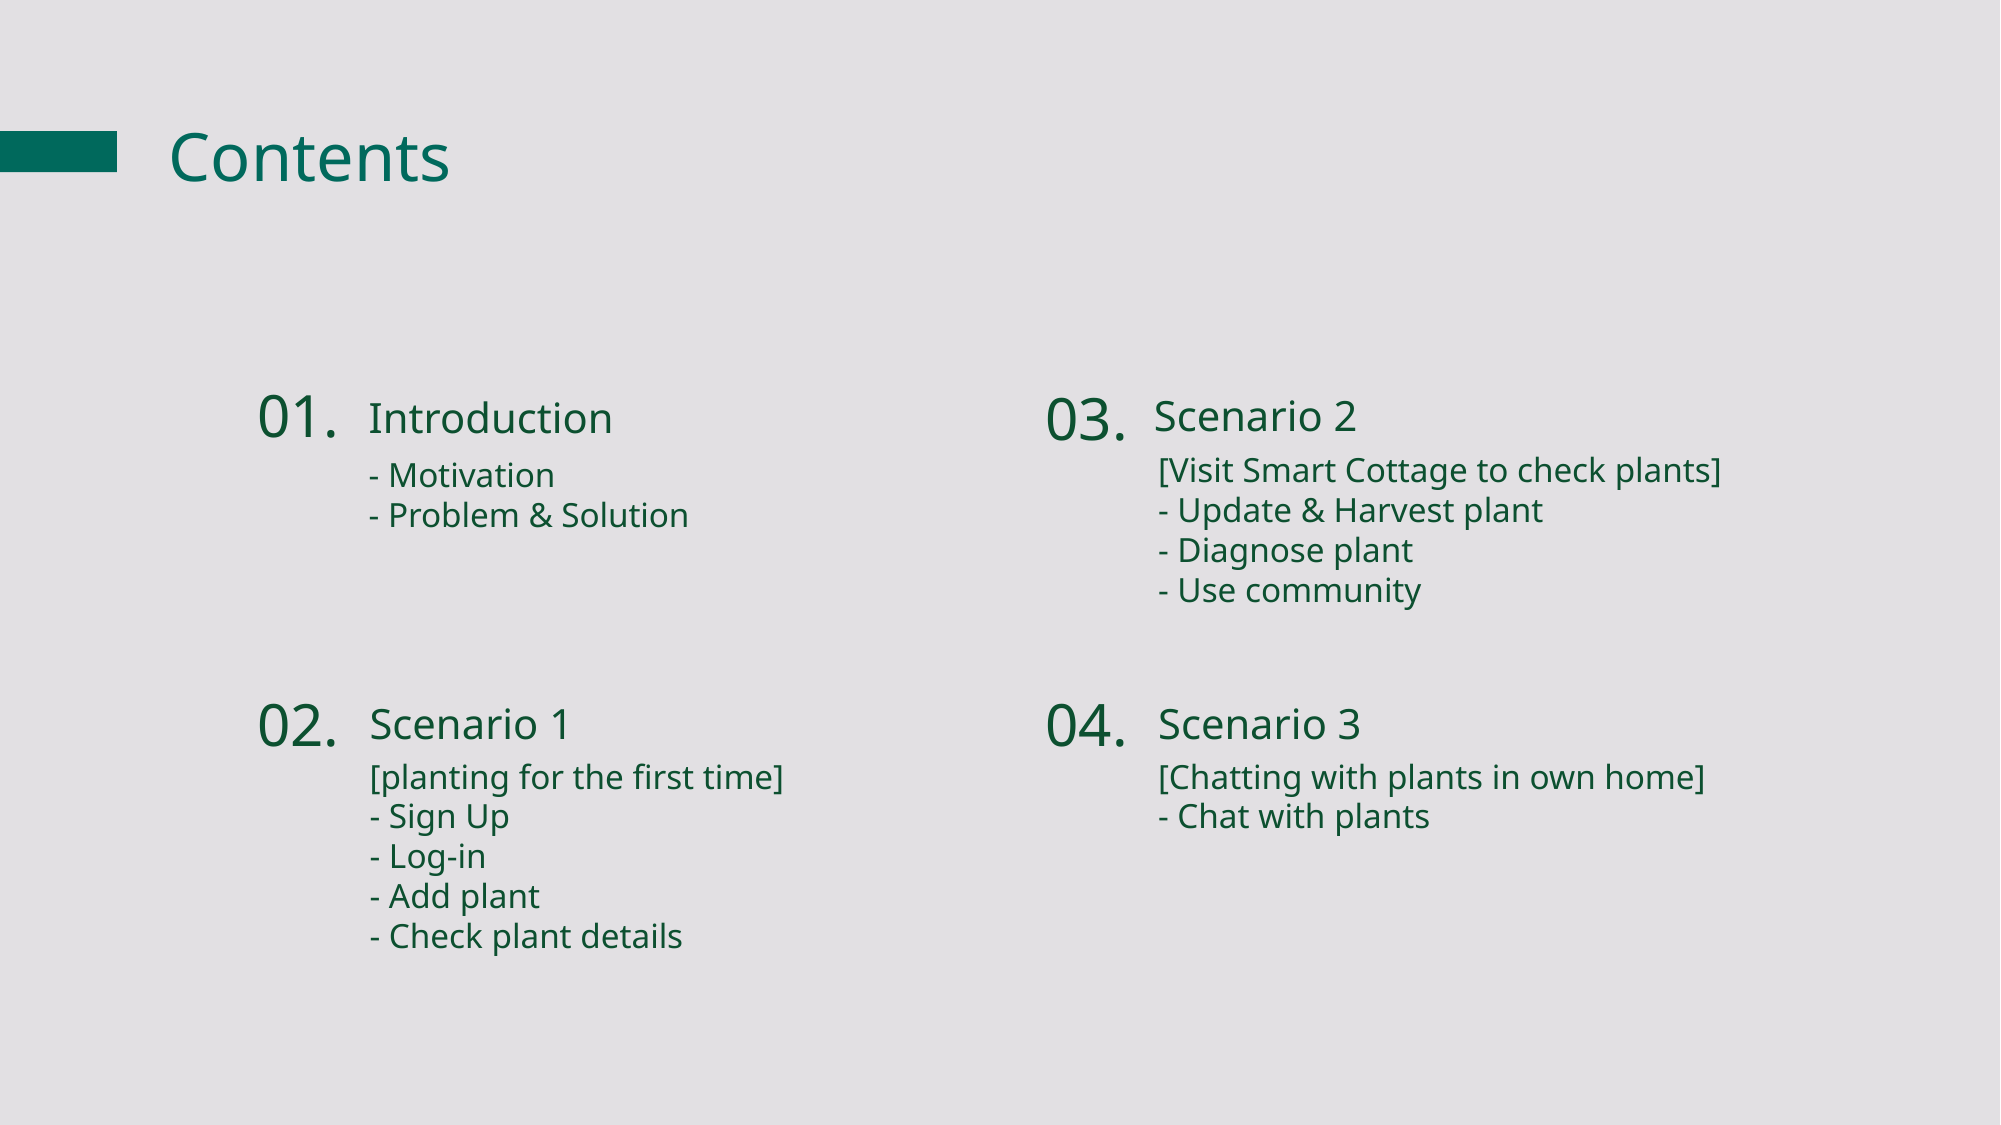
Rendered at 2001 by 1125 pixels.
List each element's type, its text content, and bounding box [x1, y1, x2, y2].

text_box 03. [1030, 374, 1167, 459]
text_box 02. [242, 680, 379, 766]
text_box Scenario 1 [354, 690, 973, 756]
text_box [planting for the first time] - Sign Up - Log-in - Add plant - Check plant details [354, 756, 969, 963]
text_box Introduction [353, 384, 972, 449]
text_box 04. [1030, 680, 1167, 766]
text_box Scenario 3 [1143, 690, 1761, 756]
text_box - Motivation - Problem & Solution [353, 449, 968, 542]
text_box [Chatting with plants in own home] - Chat with plants [1143, 756, 1757, 843]
text_box 01. [242, 372, 379, 457]
text_box [0, 130, 118, 173]
text_box Contents [141, 107, 480, 203]
text_box [Visit Smart Cottage to check plants] - Update & Harvest plant - Diagnose plant - Use community [1143, 447, 1757, 617]
text_box Scenario 2 [1139, 382, 1757, 447]
